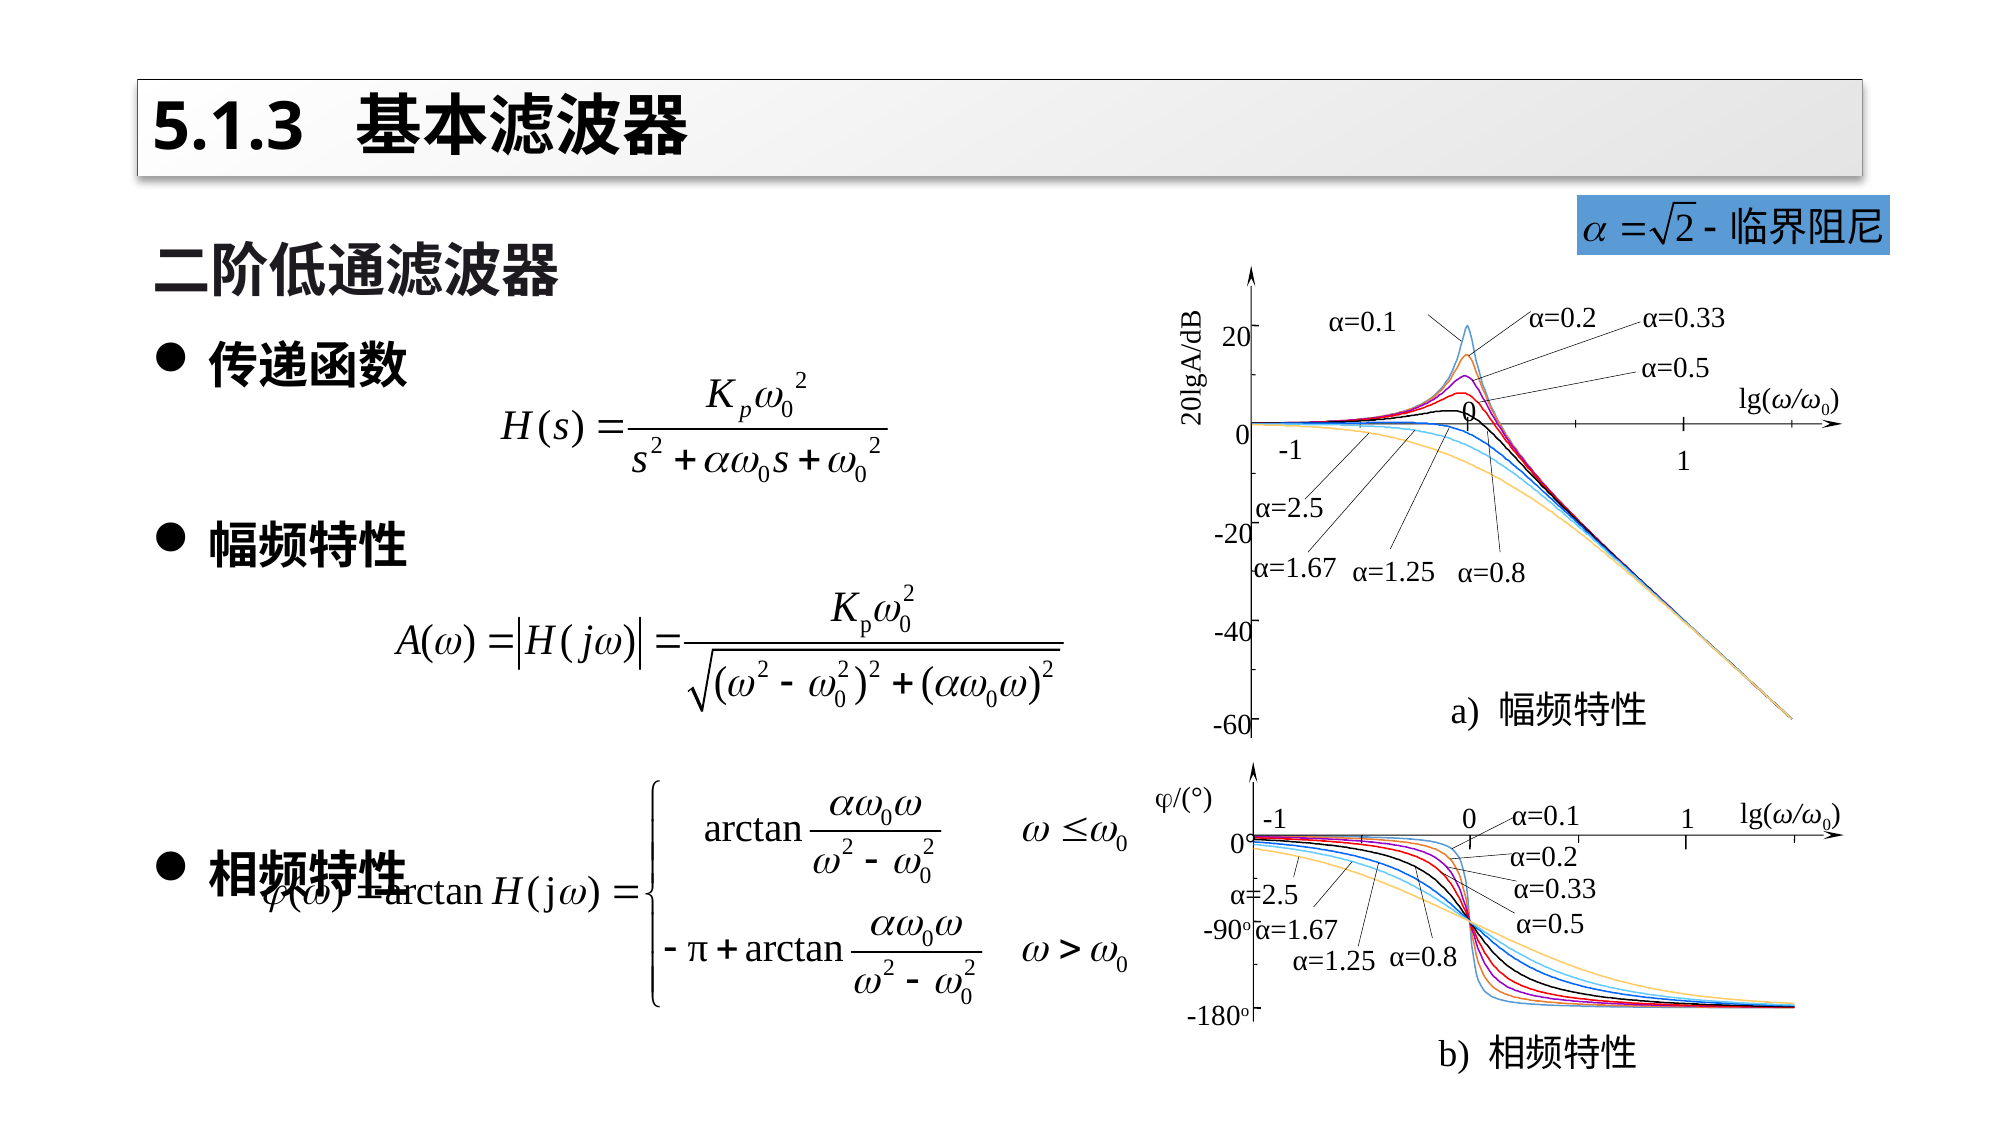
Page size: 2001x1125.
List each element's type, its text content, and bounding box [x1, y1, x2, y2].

list 二阶低通滤波器 传递函数 幅频特性 相频特性 [137, 191, 1863, 1014]
title 5.1.3 基本滤波器 [137, 79, 1863, 176]
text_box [1140, 194, 1891, 1082]
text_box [387, 574, 1074, 719]
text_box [493, 361, 895, 492]
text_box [257, 771, 1141, 1017]
